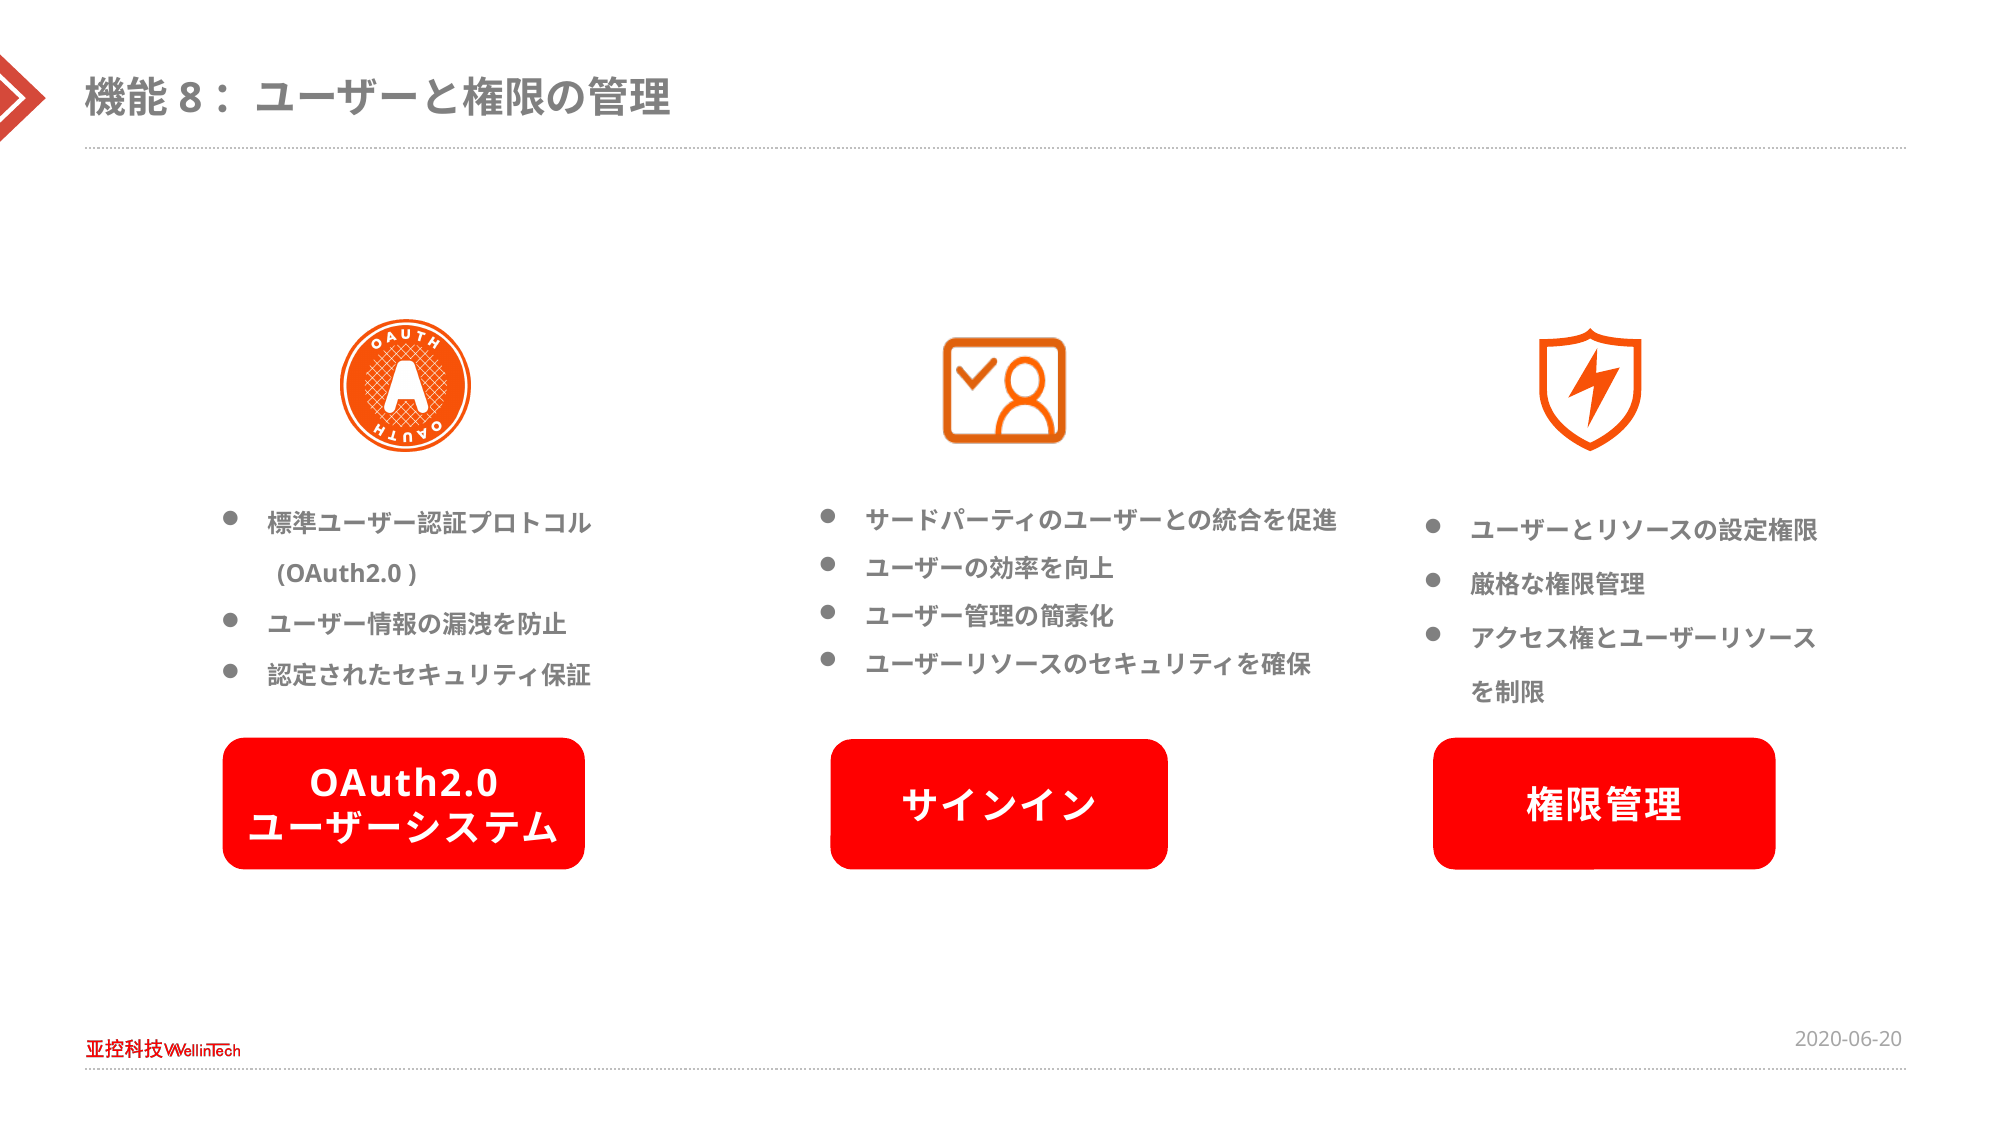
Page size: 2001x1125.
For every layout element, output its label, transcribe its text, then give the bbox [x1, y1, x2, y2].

text_box 機能8：ユーザーと権限の管理 [70, 63, 1408, 129]
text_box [0, 54, 46, 142]
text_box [84, 147, 1922, 1070]
